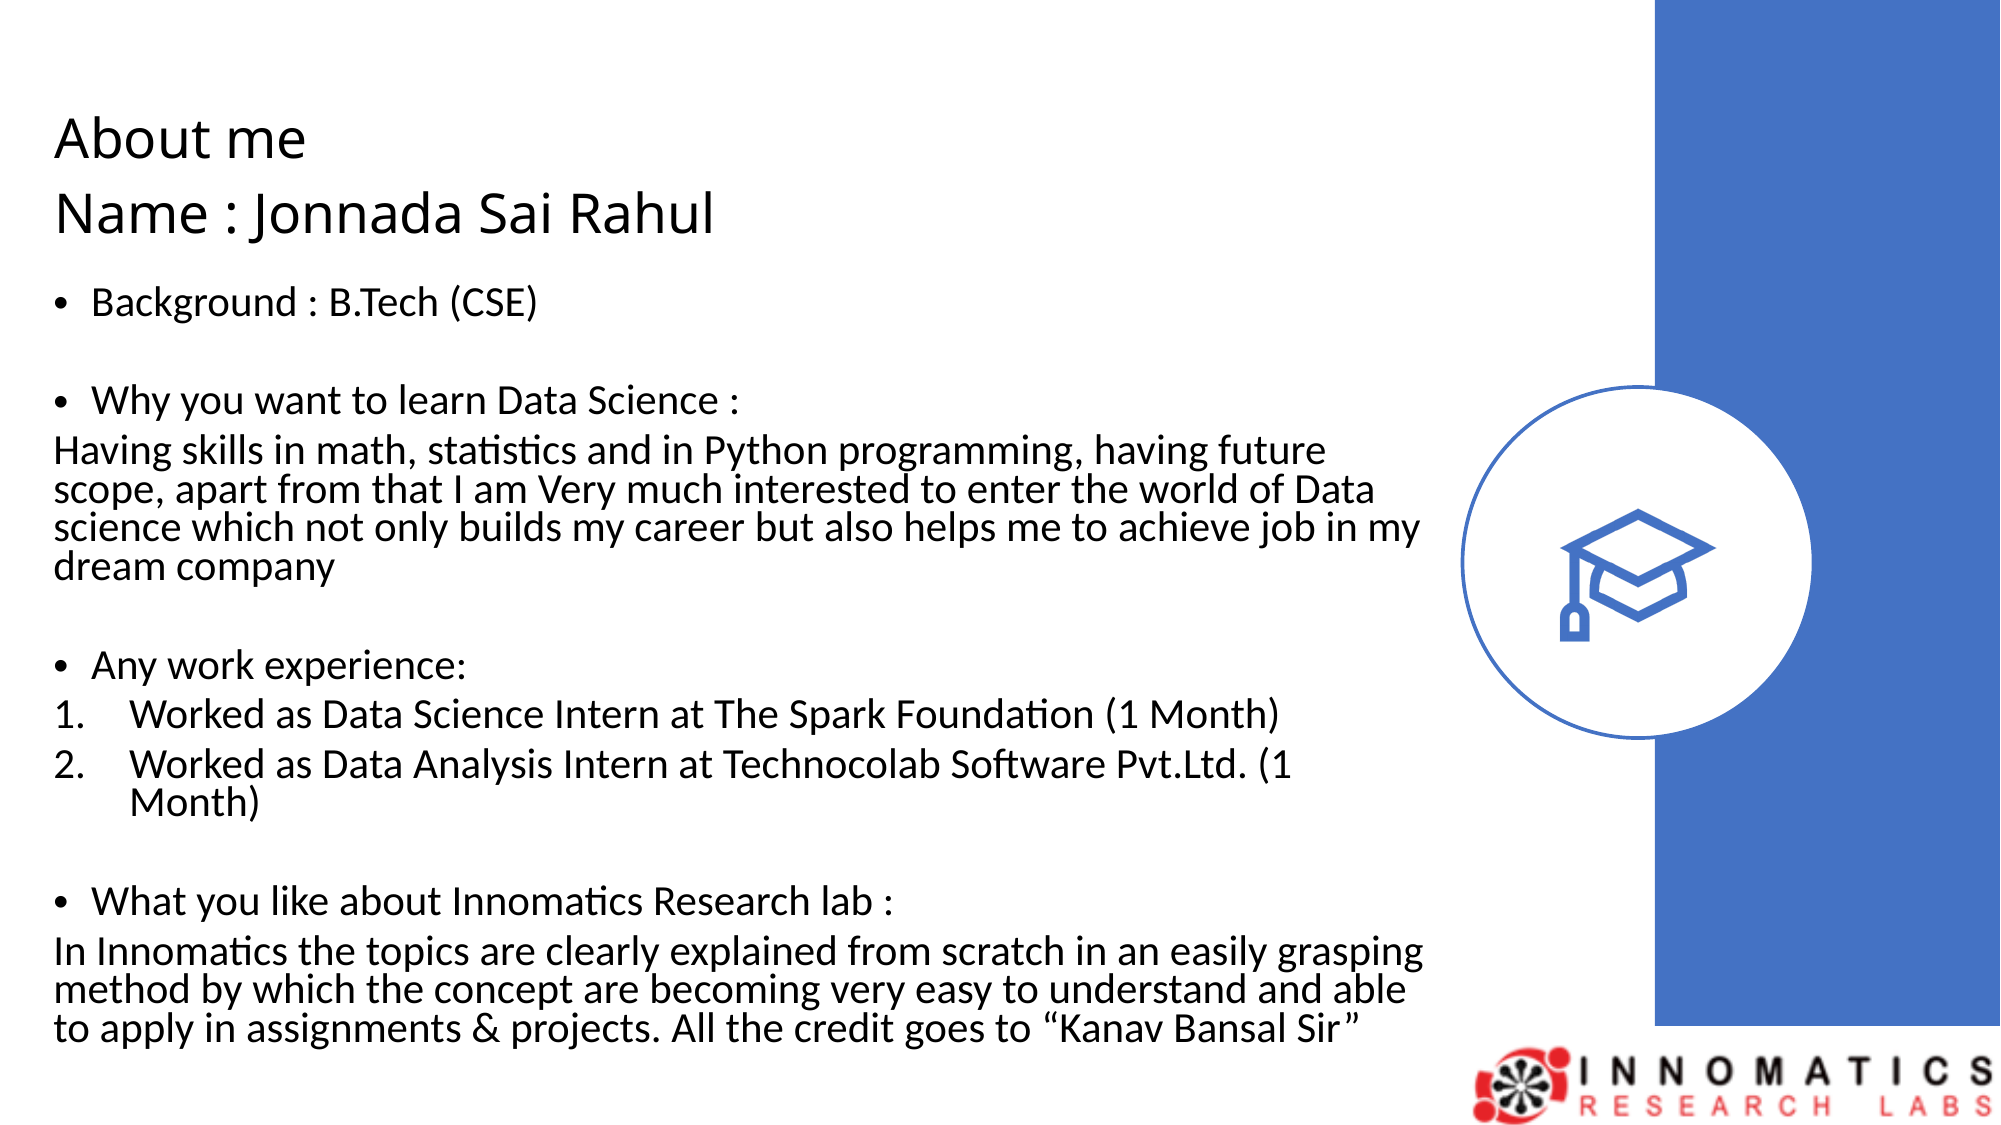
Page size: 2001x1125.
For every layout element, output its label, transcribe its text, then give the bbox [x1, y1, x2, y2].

text_box About me Name : Jonnada Sai Rahul [39, 96, 1222, 256]
picture [1544, 468, 1732, 657]
picture [1445, 1014, 2001, 1125]
text_box [1461, 385, 1815, 740]
text_box [1654, 0, 2000, 1026]
text_box Background : B.Tech (CSE) Why you want to learn Data Science : Having skills in math, statistics and in Python programming, having future scope, apart from that I am Very much interested to enter the world of Data science which not only builds my career but also helps me to achieve job in my dream company Any work experience: Worked as Data Science Intern at The Spark Foundation (1 Month) Worked as Data Analysis Intern at Technocolab Software Pvt.Ltd. (1 Month) What you like about Innomatics Research lab : In Innomatics the topics are clearly explained from scratch in an easily grasping method by which the concept are becoming very easy to understand and able to apply in assignments & projects. All the credit goes to “Kanav Bansal Sir” [28, 277, 1444, 1101]
